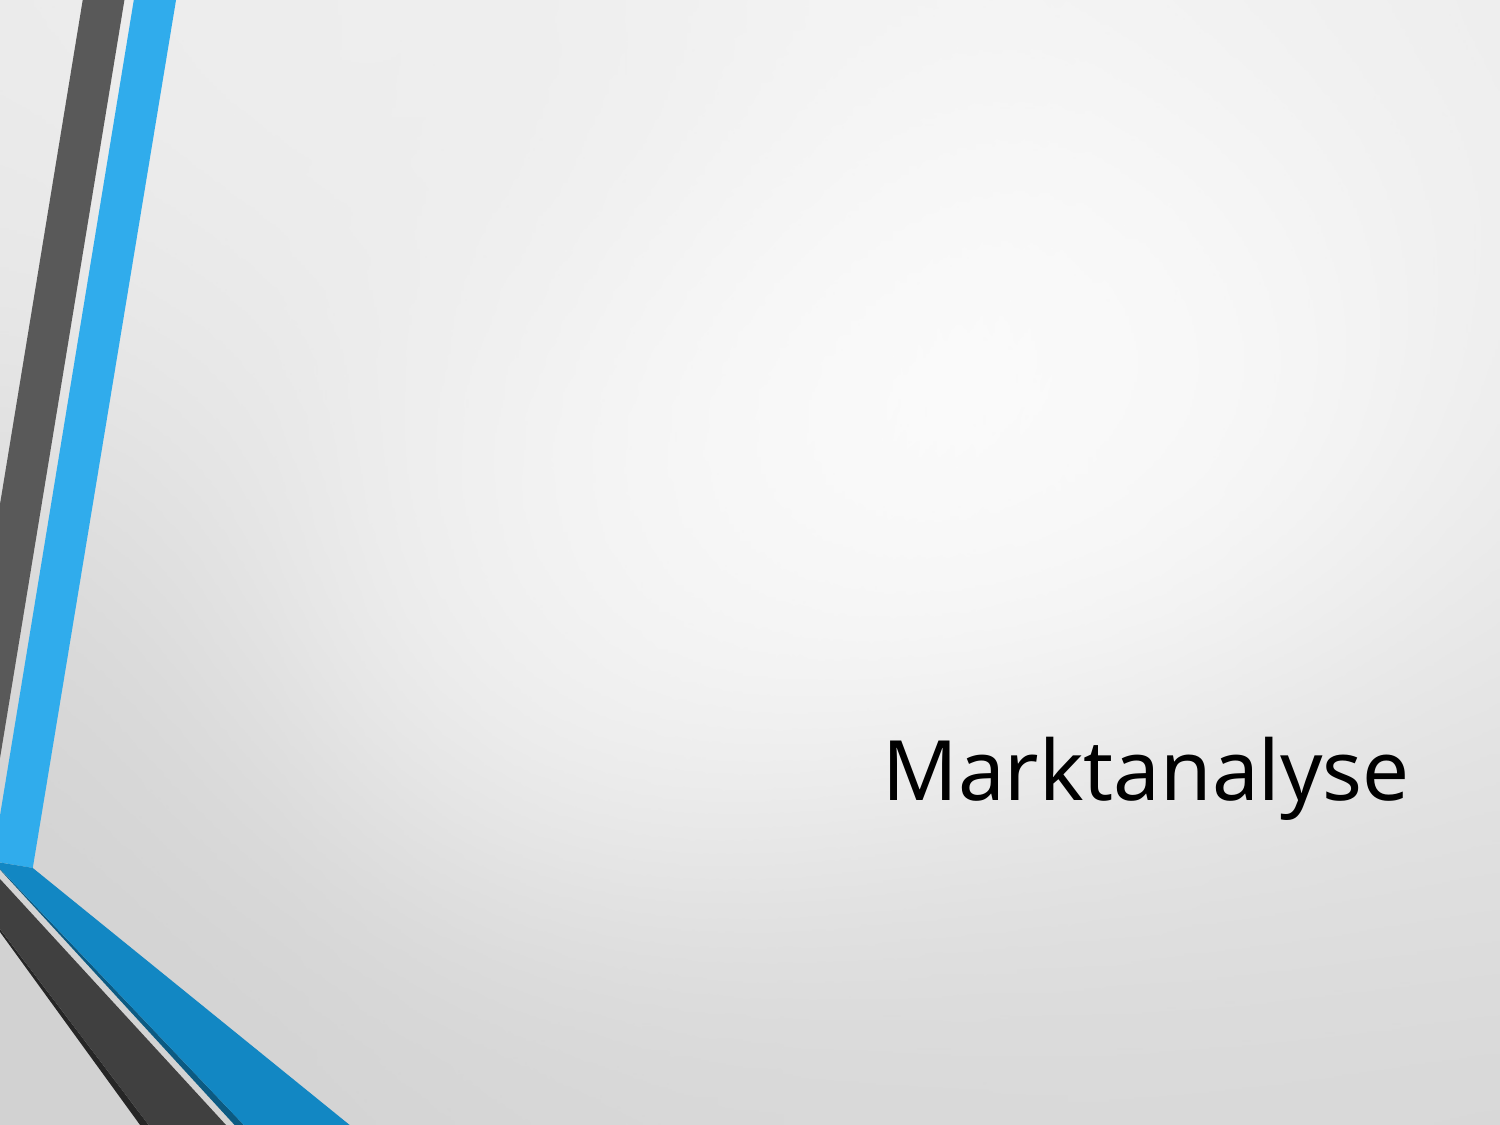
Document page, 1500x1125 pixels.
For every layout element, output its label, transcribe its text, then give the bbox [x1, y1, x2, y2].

title Marktanalyse [325, 437, 1425, 825]
